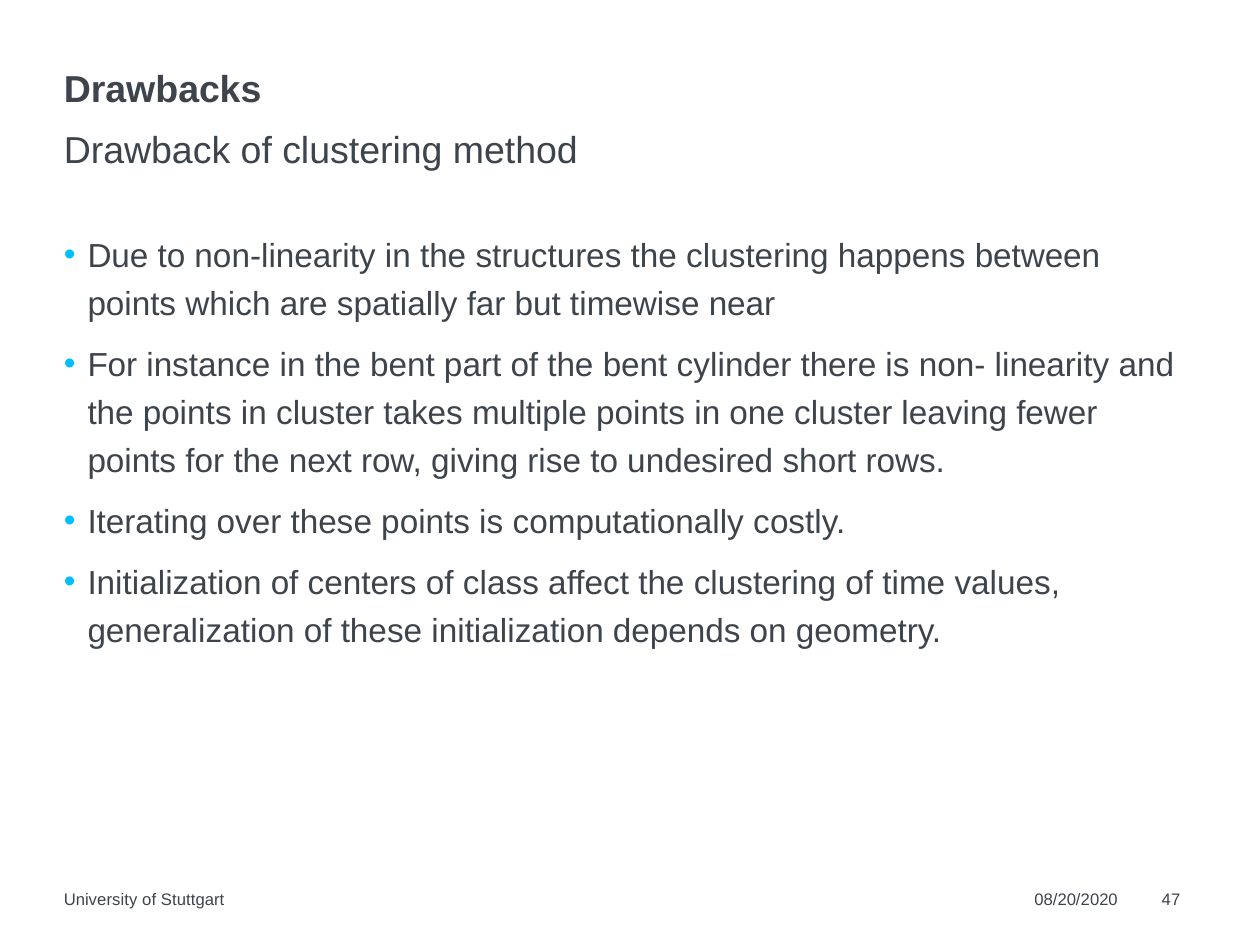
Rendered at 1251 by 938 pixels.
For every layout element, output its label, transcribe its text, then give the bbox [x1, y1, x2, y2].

list Due to non-linearity in the structures the clustering happens between points which are spatially far but timewise near For instance in the bent part of the bent cylinder there is non- linearity and the points in cluster takes multiple points in one cluster leaving fewer points for the next row, giving rise to undesired short rows. Iterating over these points is computationally costly. Initialization of centers of class affect the clustering of time values, generalization of these initialization depends on geometry. [64, 226, 1186, 835]
slide_number 47 [1161, 888, 1198, 909]
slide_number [1034, 888, 1133, 909]
footer University of Stuttgart [64, 888, 891, 909]
list Drawback of clustering method [63, 117, 1186, 163]
title Drawbacks [64, 64, 1186, 111]
